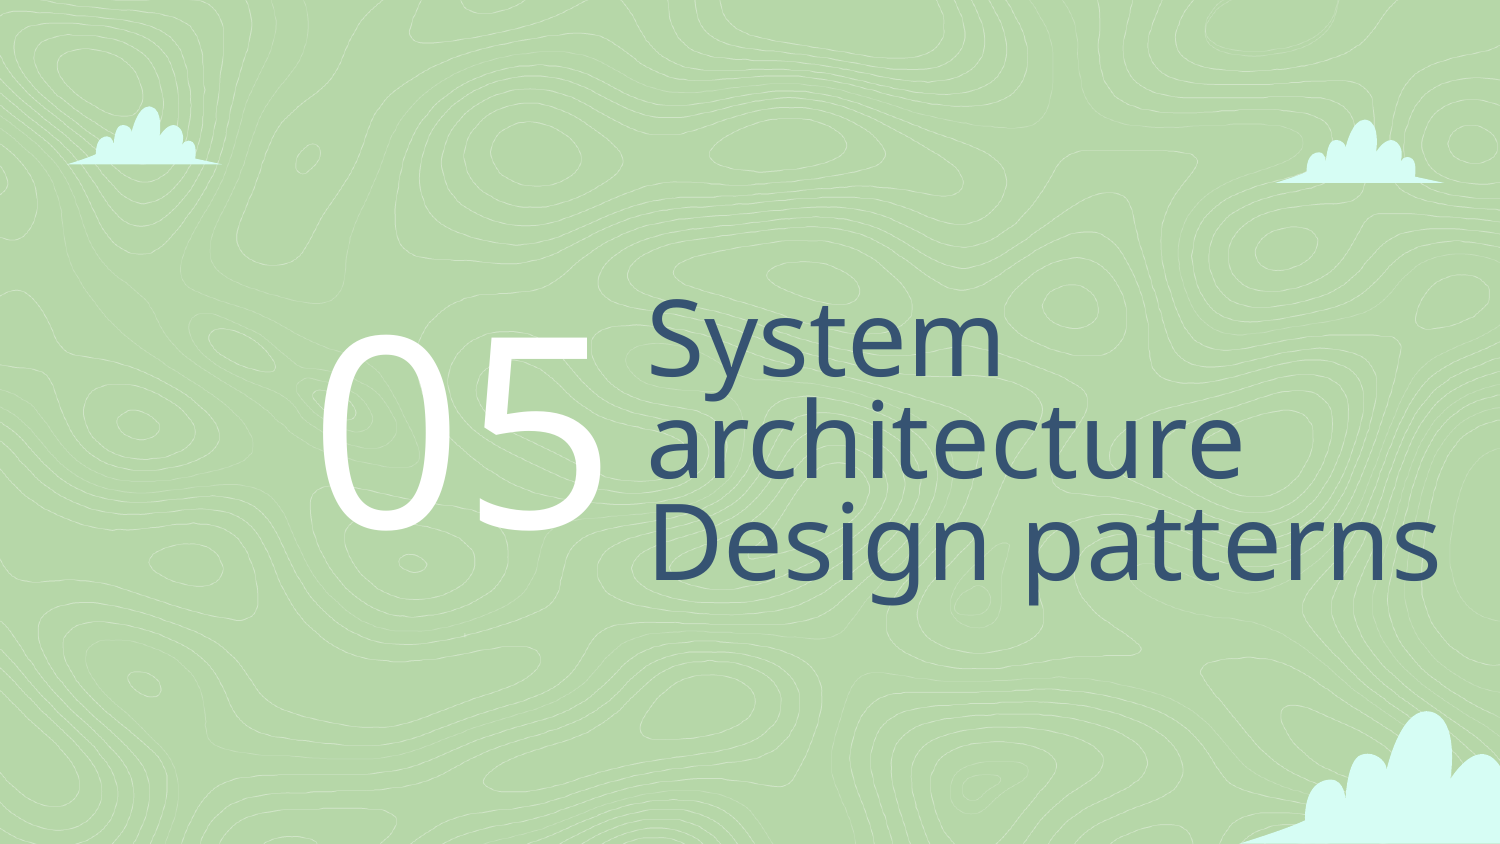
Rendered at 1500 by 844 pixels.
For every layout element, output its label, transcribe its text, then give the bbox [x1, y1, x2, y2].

title System architecture Design patterns [631, 311, 1473, 585]
title 05 [286, 285, 641, 559]
